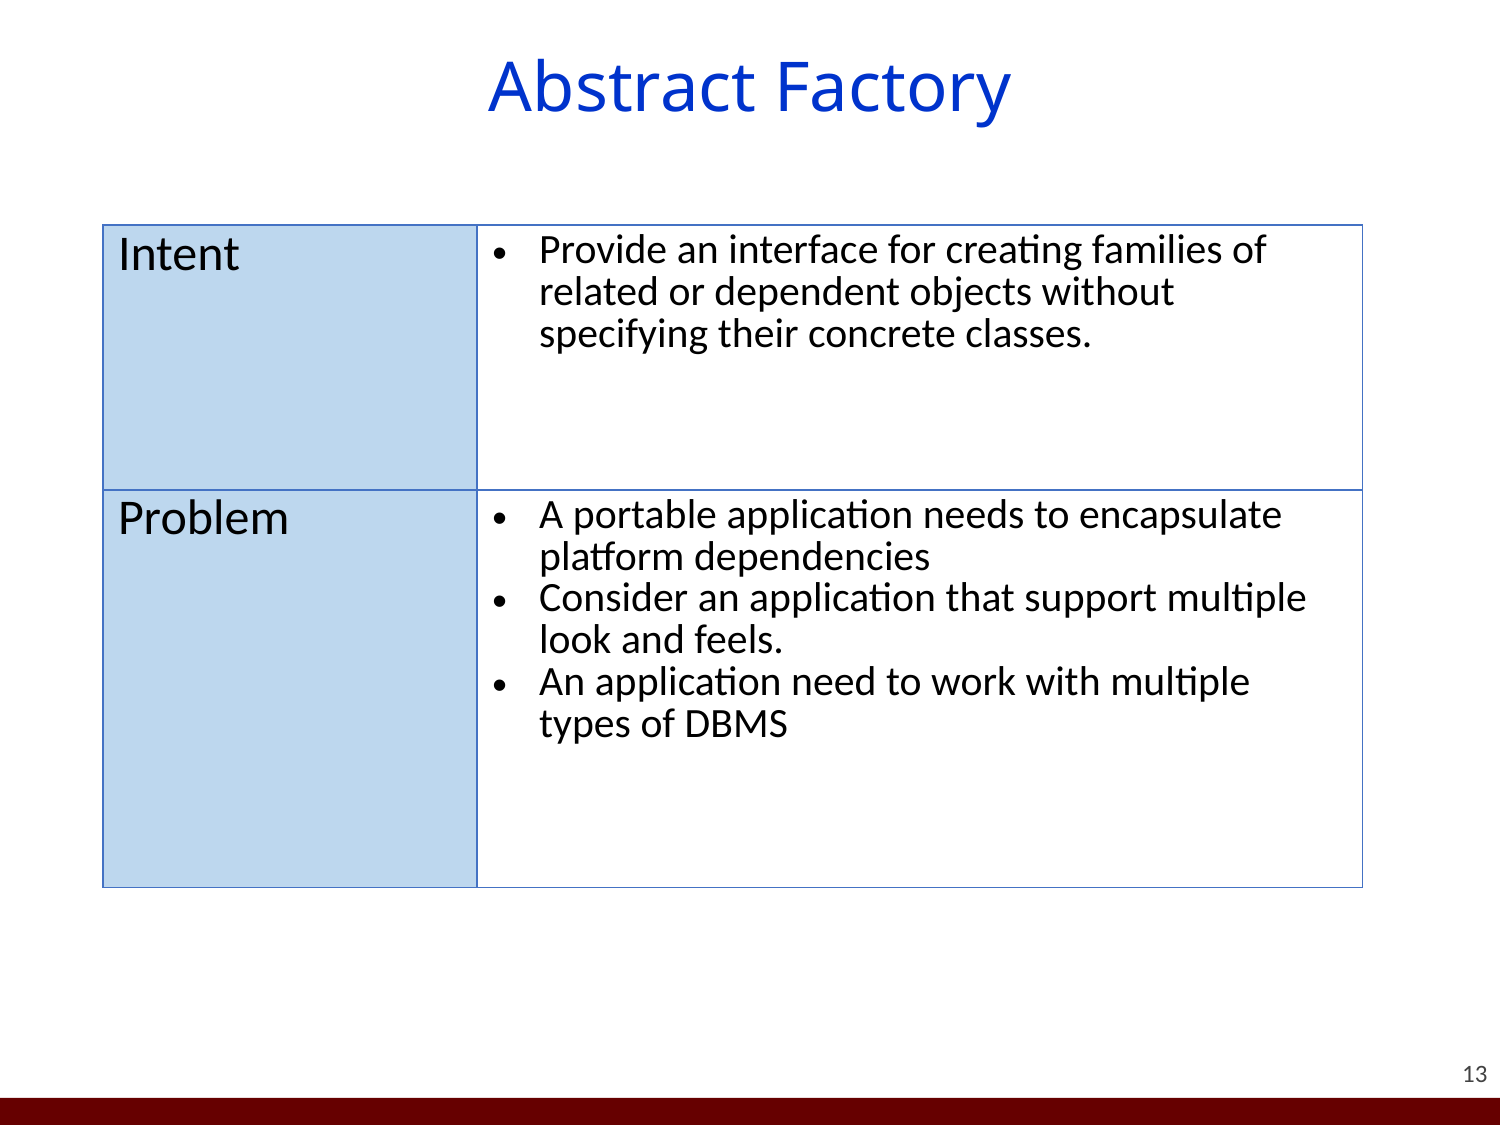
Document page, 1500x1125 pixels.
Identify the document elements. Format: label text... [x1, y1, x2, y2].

table_header Provide an interface for creating families of related or dependent objects without specifying their concrete classes. [478, 226, 1362, 489]
table_cell Problem [104, 491, 476, 887]
table_header Intent [104, 226, 476, 489]
title Abstract Factory [103, 18, 1397, 160]
table_cell A portable application needs to encapsulate platform dependencies Consider an application that support multiple look and feels. An application need to work with multiple types of DBMS [478, 491, 1362, 887]
